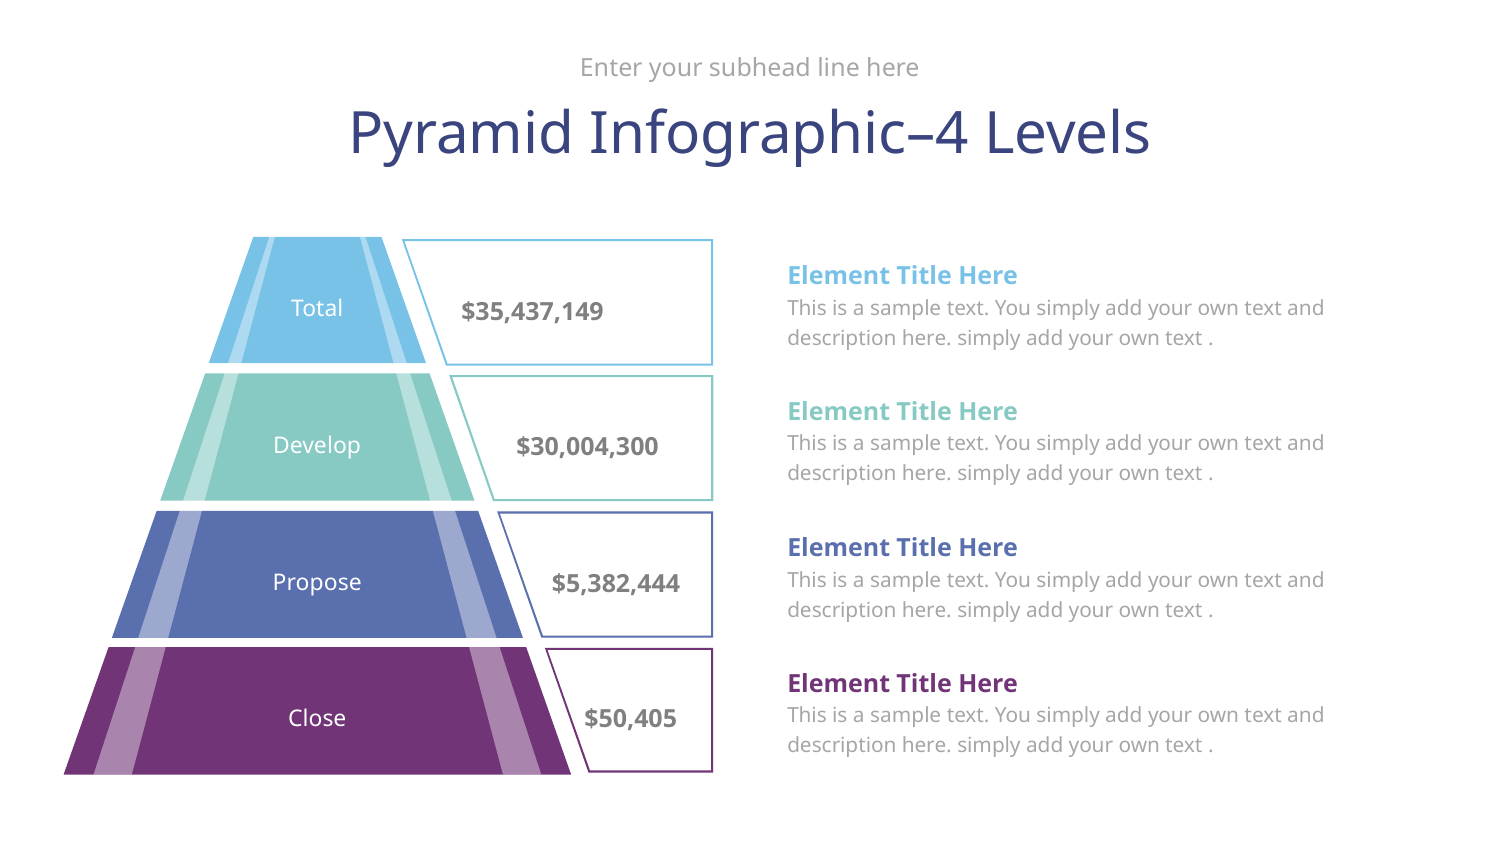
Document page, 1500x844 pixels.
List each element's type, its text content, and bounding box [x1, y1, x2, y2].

title Pyramid Infographic–4 Levels [63, 89, 1437, 171]
text_box Element Title Here This is a sample text. You simply add your own text and description here. simply add your own text . [787, 525, 1437, 622]
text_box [63, 236, 714, 775]
text_box Element Title Here This is a sample text. You simply add your own text and description here. simply add your own text . [787, 253, 1437, 350]
text_box Element Title Here This is a sample text. You simply add your own text and description here. simply add your own text . [787, 661, 1437, 758]
text_box Element Title Here This is a sample text. You simply add your own text and description here. simply add your own text . [787, 388, 1437, 485]
list Enter your subhead line here [63, 51, 1437, 81]
